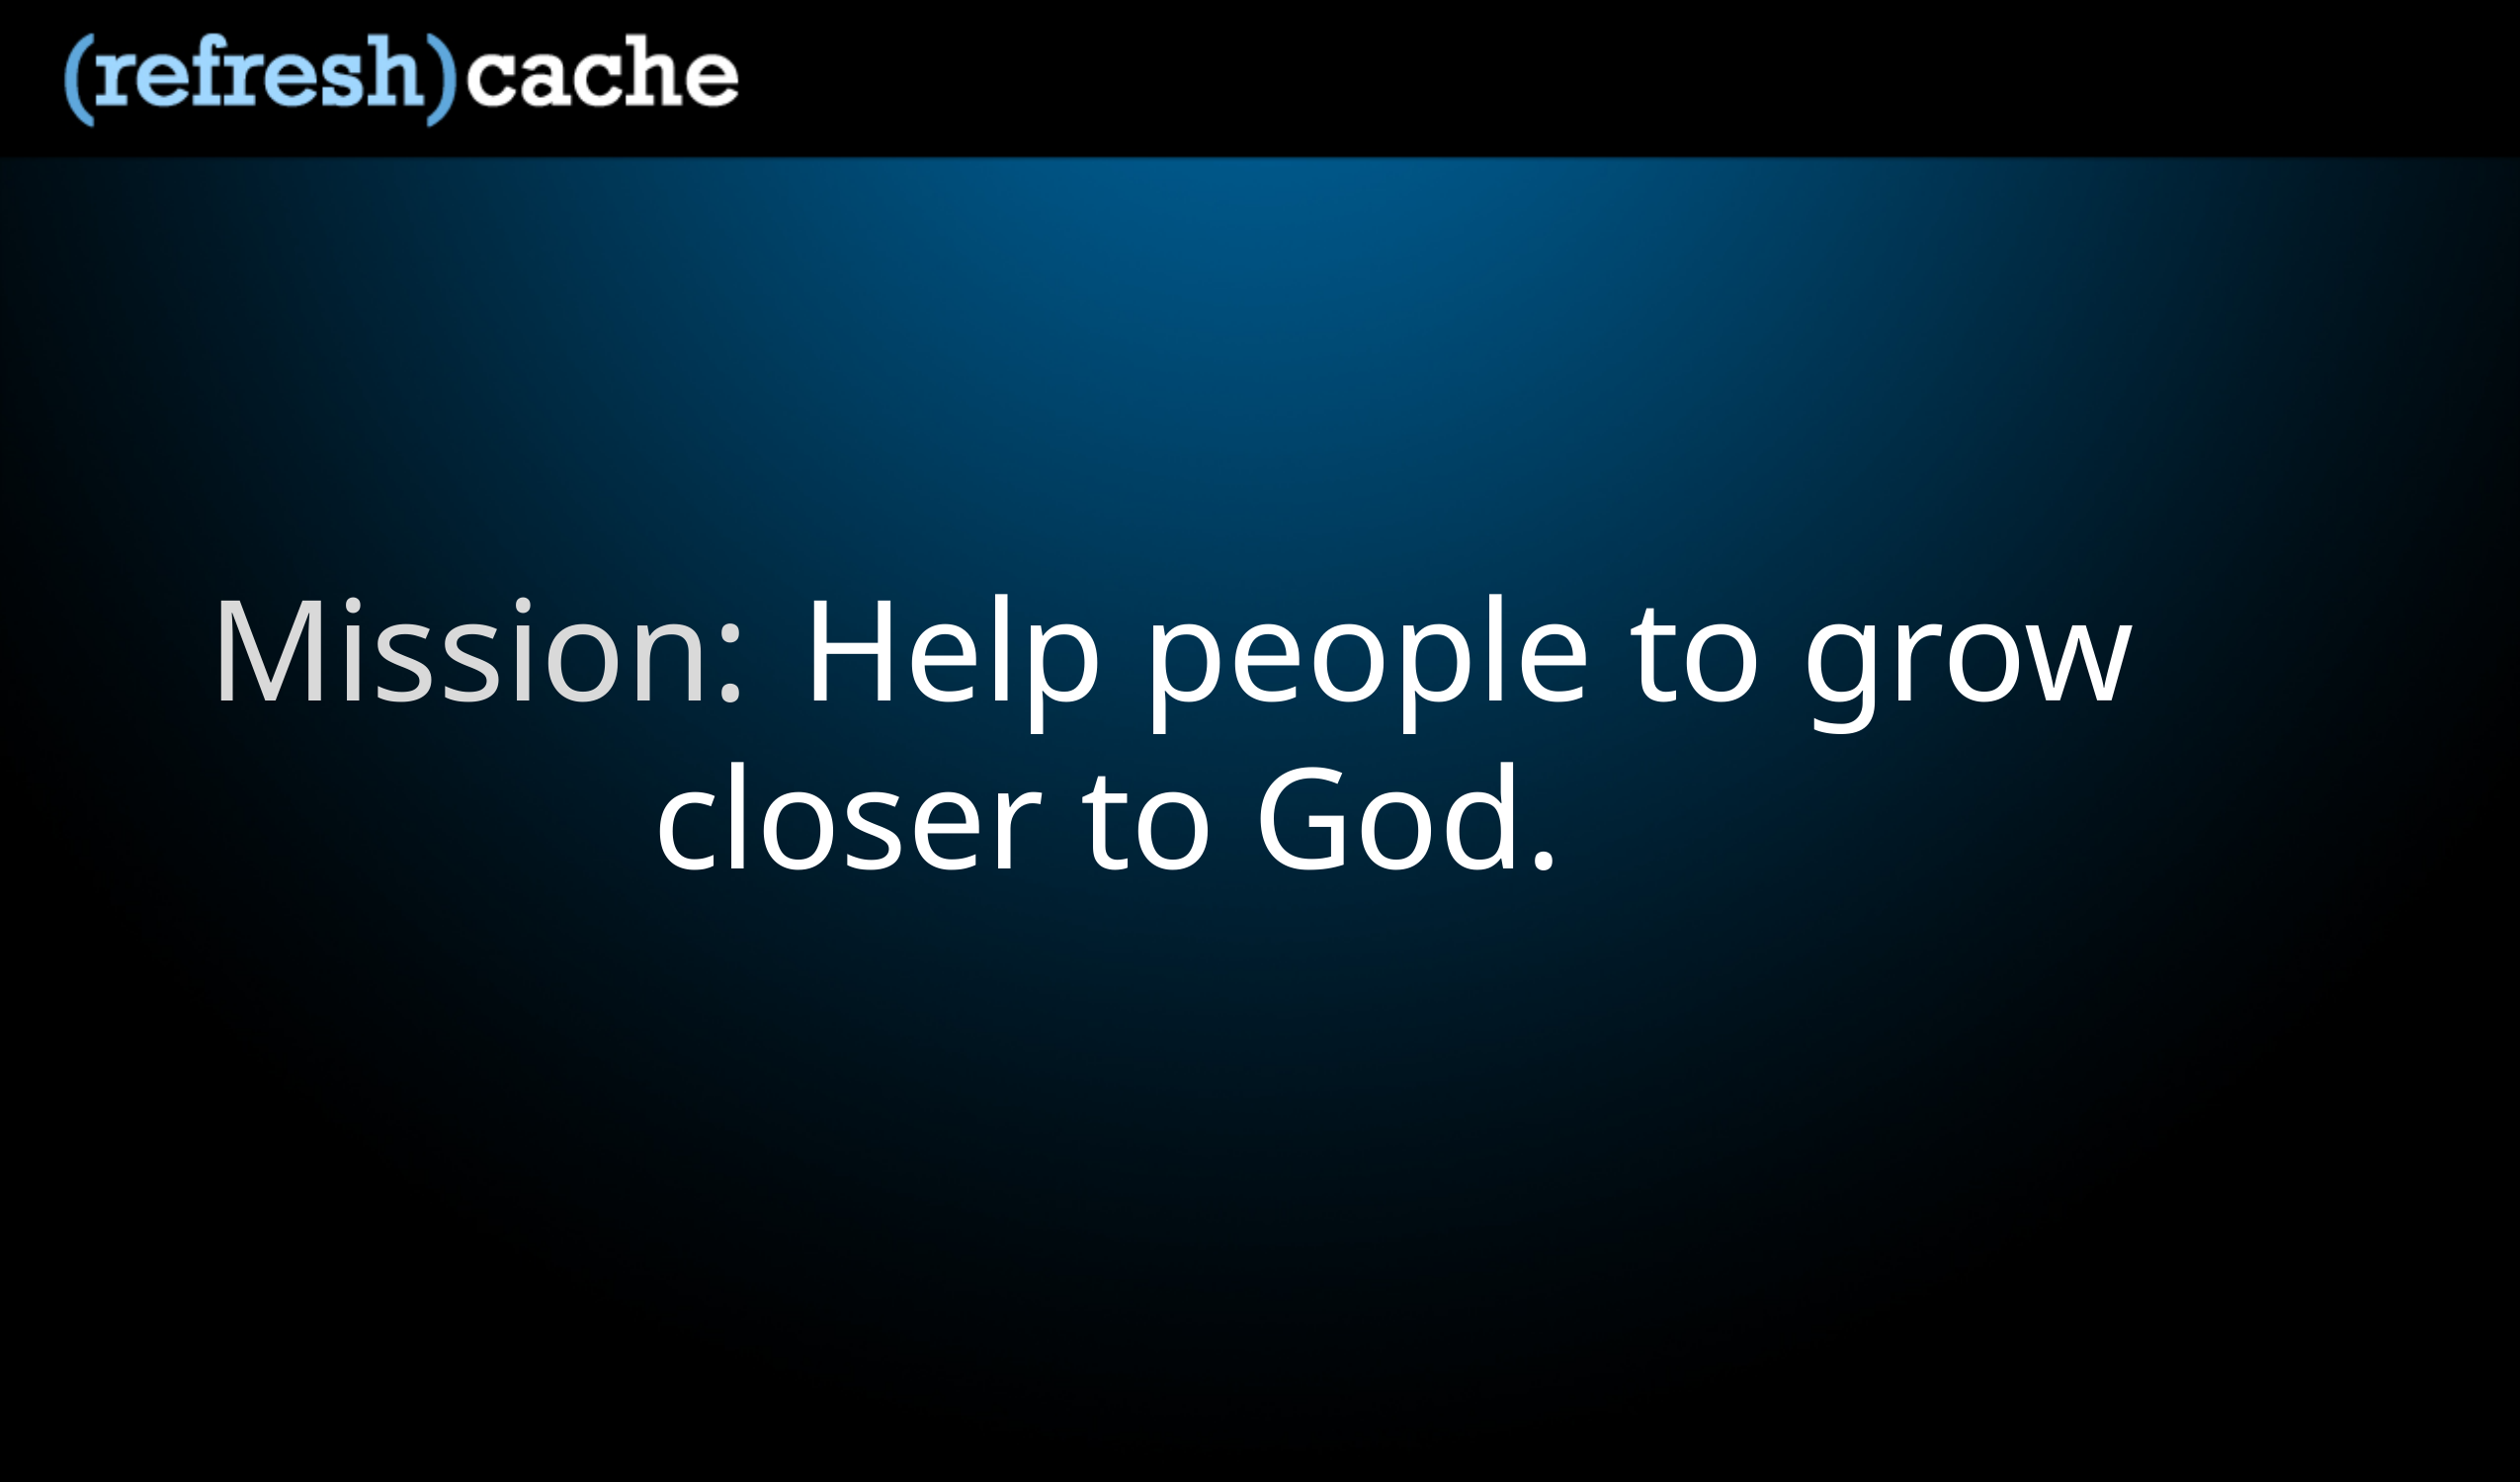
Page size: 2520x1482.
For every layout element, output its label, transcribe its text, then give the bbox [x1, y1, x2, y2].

picture [0, 0, 2520, 1482]
title Mission: Help people to grow closer to God. [185, 172, 2454, 1284]
